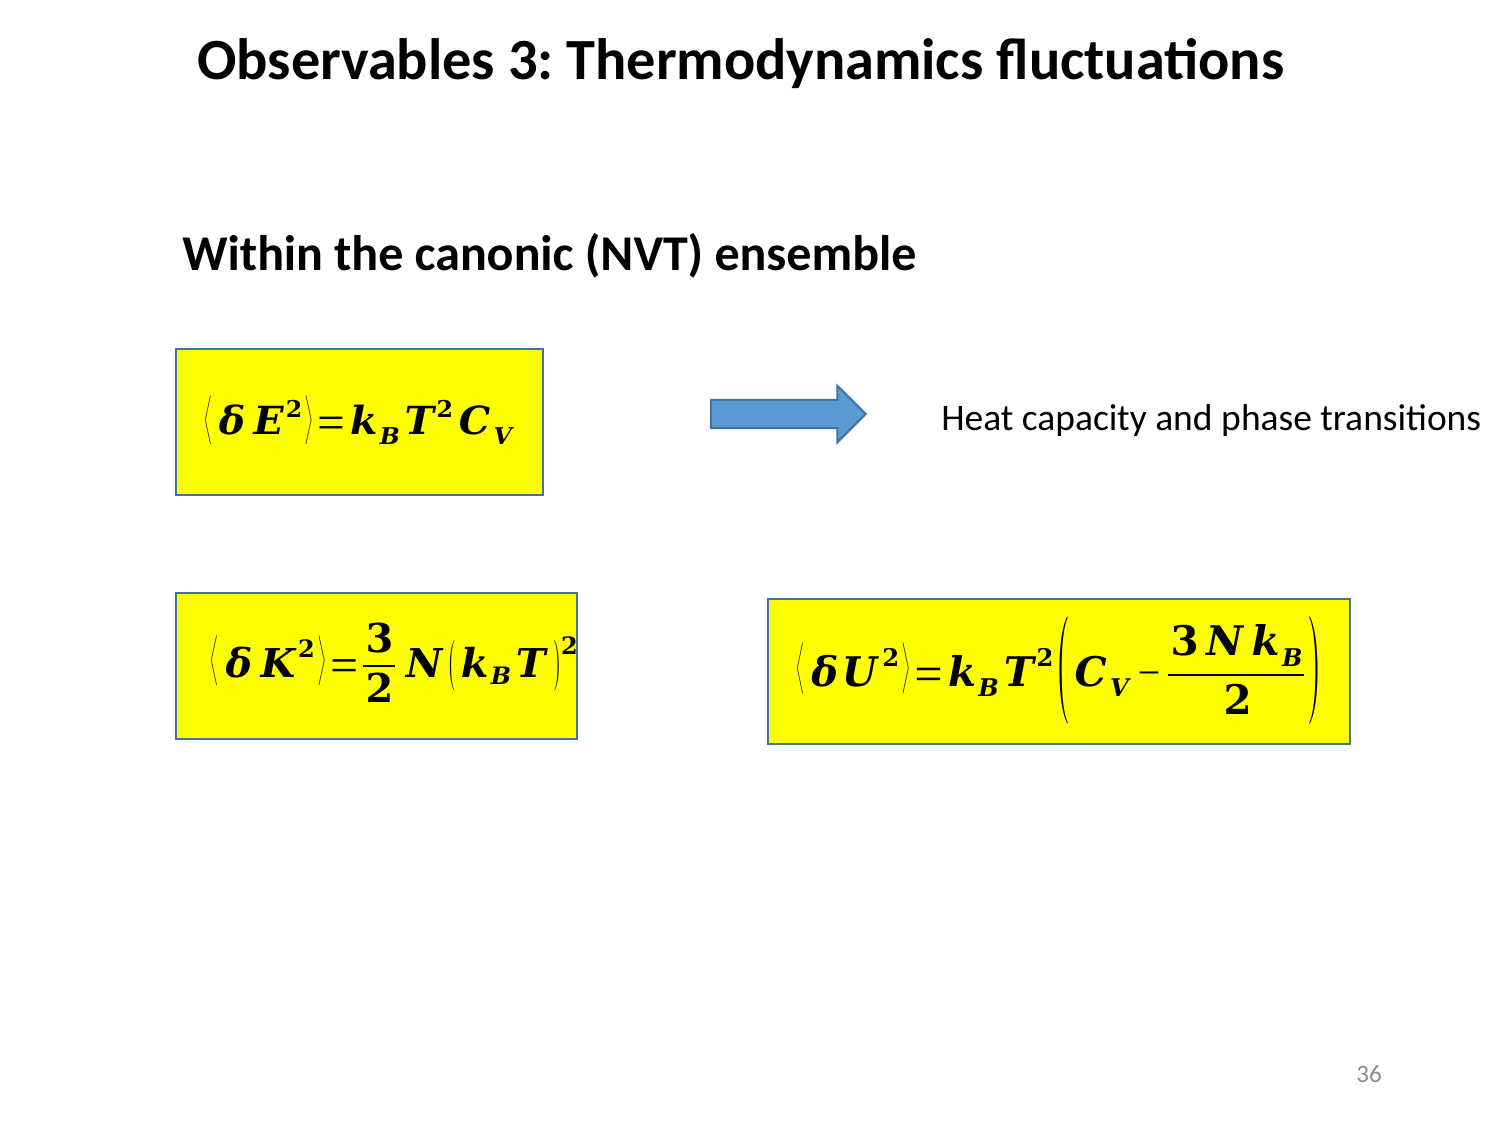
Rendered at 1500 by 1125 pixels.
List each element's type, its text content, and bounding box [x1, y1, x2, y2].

text_box Observables 3: Thermodynamics fluctuations [182, 14, 1300, 99]
text_box Within the canonic (NVT) ensemble [167, 212, 933, 288]
text_box Heat capacity and phase transitions [926, 385, 1497, 446]
text_box [767, 598, 1351, 745]
slide_number 36 [1059, 1042, 1397, 1103]
text_box [175, 592, 578, 740]
text_box [709, 383, 868, 445]
text_box [175, 348, 544, 496]
